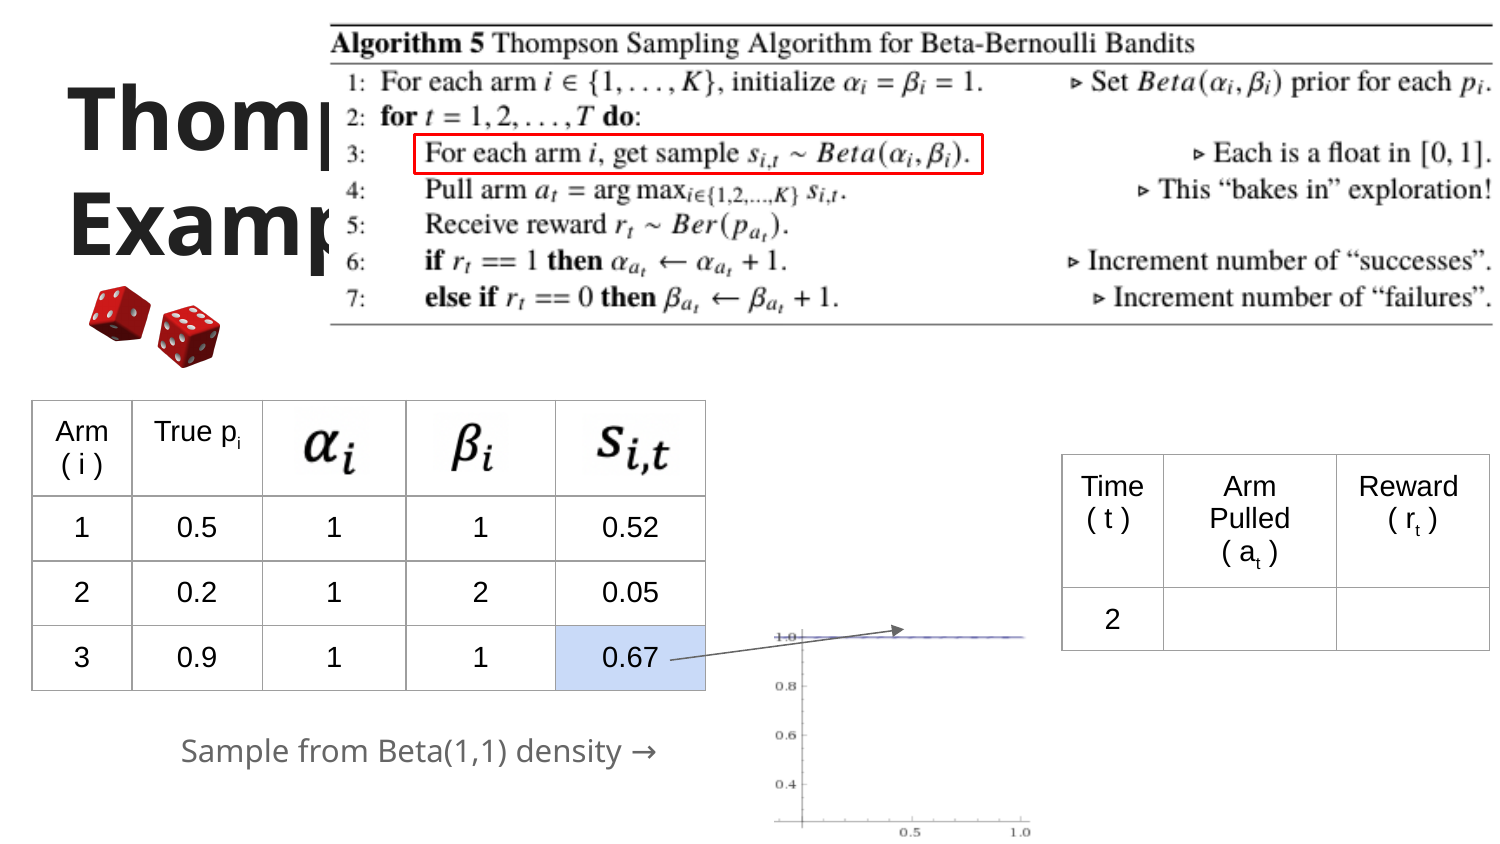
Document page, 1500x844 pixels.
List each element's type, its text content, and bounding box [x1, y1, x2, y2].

table_cell 1 [263, 626, 405, 690]
table_cell 3 [33, 626, 131, 690]
table_cell 2 [407, 562, 555, 625]
list Sample from Beta(1,1) density → [165, 715, 750, 824]
picture [433, 412, 510, 483]
table_cell 1 [407, 497, 555, 560]
table_header True pi [133, 401, 262, 495]
table_cell 1 [263, 497, 405, 560]
table_cell 0.67 [556, 626, 705, 690]
table_cell 2 [33, 562, 131, 625]
picture [89, 286, 220, 369]
table_header Reward ( rt ) [1337, 455, 1489, 587]
table_header Arm Pulled ( at ) [1164, 455, 1336, 587]
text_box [669, 628, 905, 661]
picture [294, 406, 370, 489]
table_cell 0.52 [556, 497, 705, 560]
table_cell 0.05 [556, 562, 705, 625]
picture [328, 17, 1500, 332]
picture [582, 412, 680, 483]
table_header [407, 401, 555, 495]
table_header [263, 401, 405, 495]
table_cell 1 [33, 497, 131, 560]
table_header Time ( t ) [1063, 455, 1163, 587]
table_header Arm ( i ) [33, 401, 131, 495]
picture [774, 628, 1035, 841]
table_header [556, 401, 705, 495]
table_cell 0.9 [133, 626, 262, 690]
table_cell 0.2 [133, 562, 262, 625]
title Thompson Example [51, 48, 323, 180]
table_cell 2 [1063, 588, 1163, 650]
table_cell [1337, 588, 1489, 650]
table_cell 0.5 [133, 497, 262, 560]
table_cell 1 [263, 562, 405, 625]
table_cell 1 [407, 626, 555, 690]
table_cell [1164, 588, 1336, 650]
